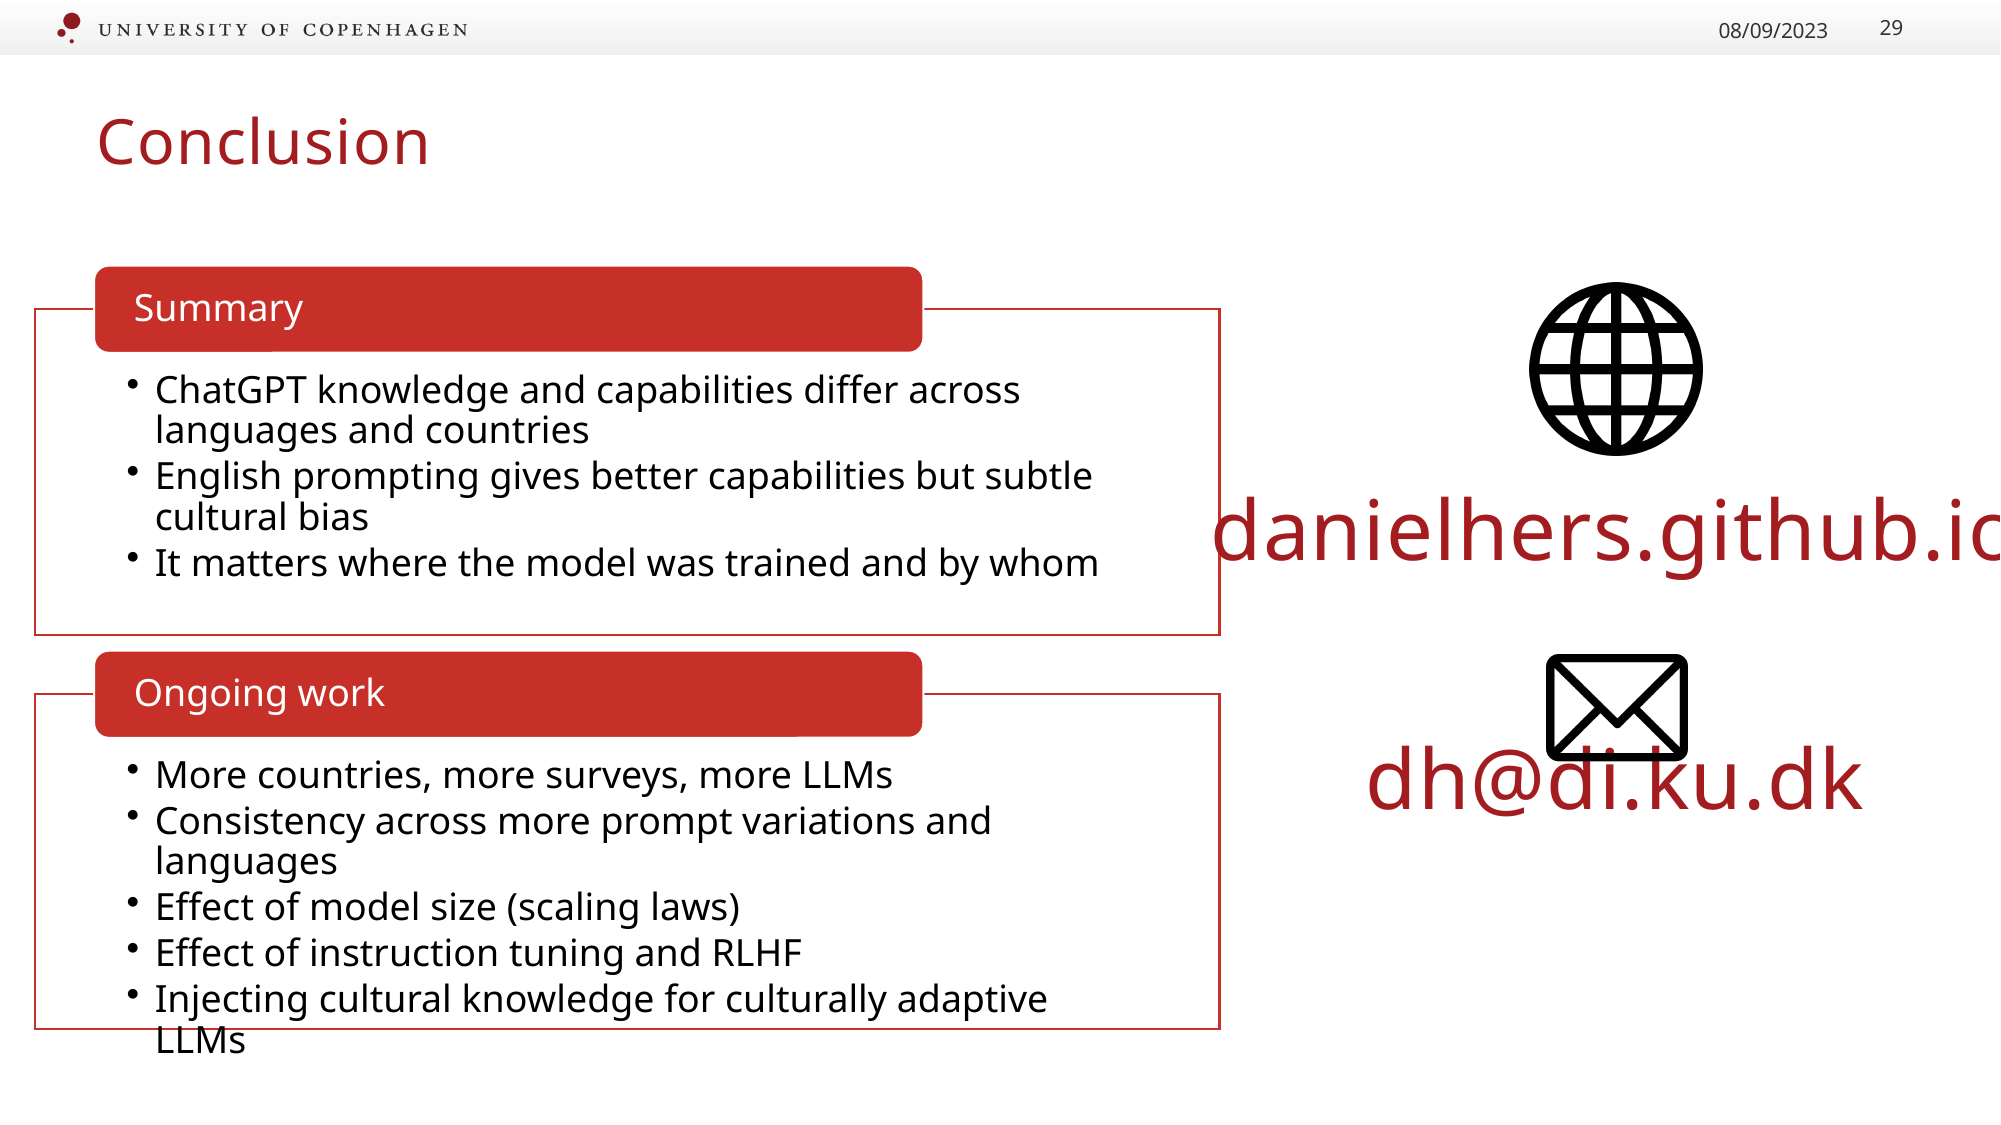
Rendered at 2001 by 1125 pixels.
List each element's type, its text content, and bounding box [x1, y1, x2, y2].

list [34, 198, 1220, 1097]
text_box danielhers.github.io dh@di.ku.dk [1220, 291, 2000, 1058]
slide_number 29 [1840, 14, 1904, 43]
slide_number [1694, 14, 1829, 43]
picture [1529, 282, 1703, 456]
picture [1546, 637, 1688, 778]
title Conclusion [96, 101, 1904, 244]
picture [92, 15, 475, 42]
